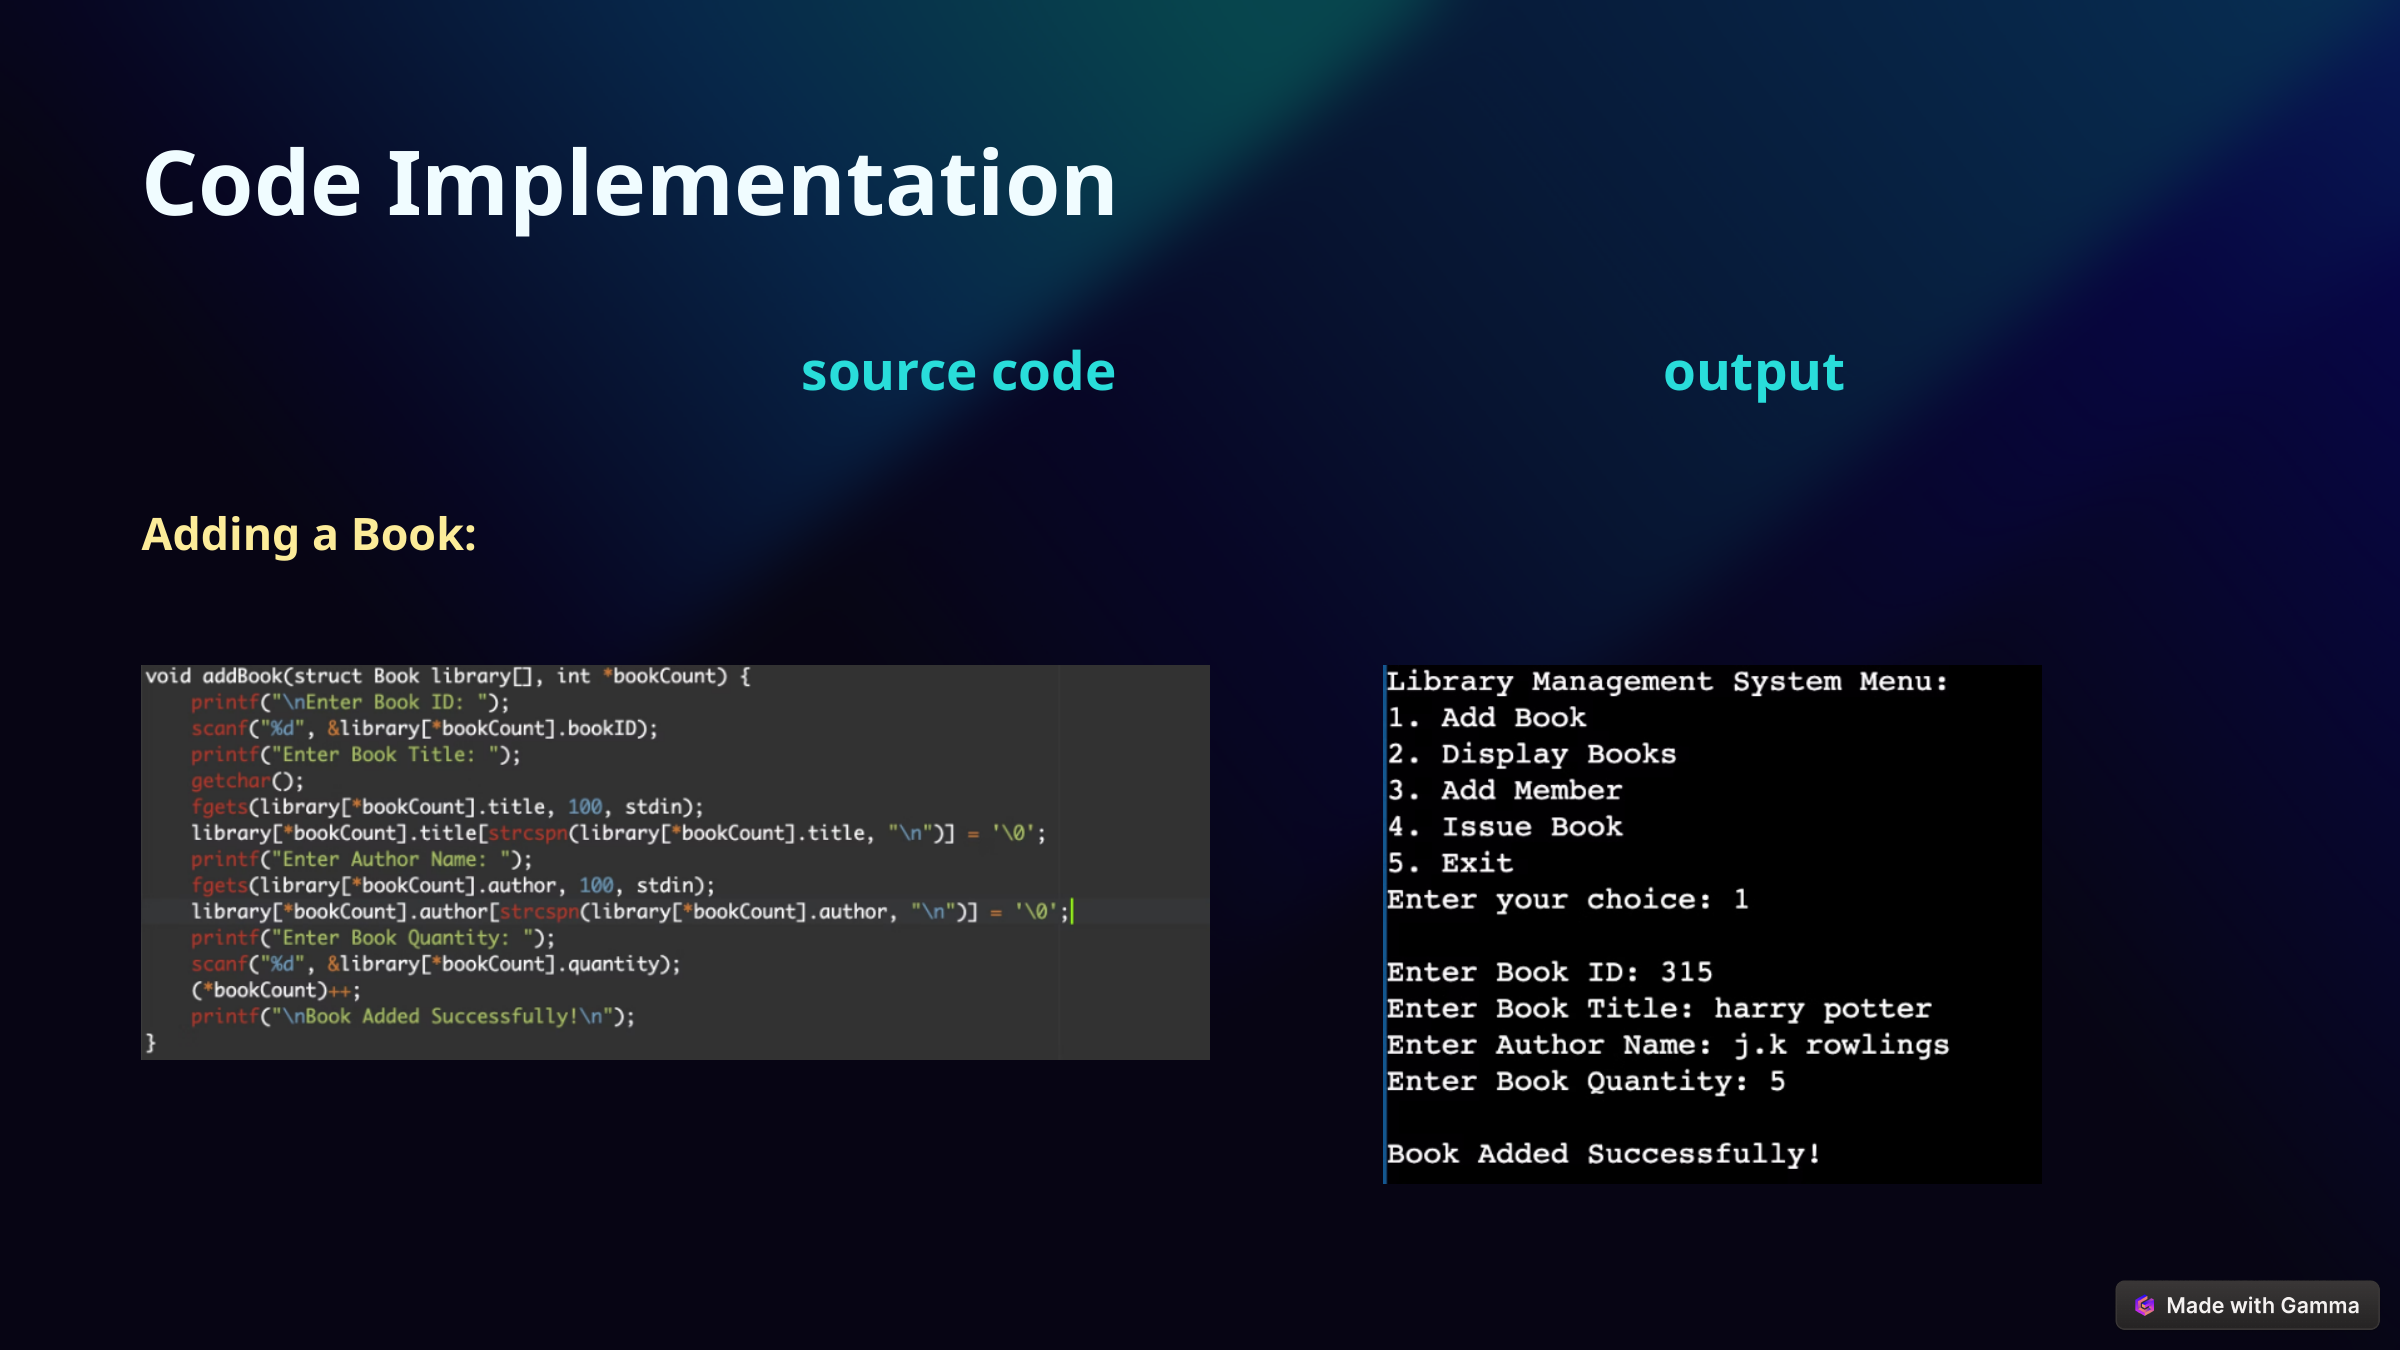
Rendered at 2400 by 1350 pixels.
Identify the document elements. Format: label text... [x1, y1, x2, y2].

picture [1383, 665, 2042, 1185]
picture [2106, 1271, 2389, 1339]
text_box Code Implementation [141, 120, 1055, 233]
text_box source code [141, 334, 893, 402]
picture [141, 665, 1210, 1060]
text_box Adding a Book: [141, 502, 592, 560]
text_box output [1250, 334, 1791, 402]
